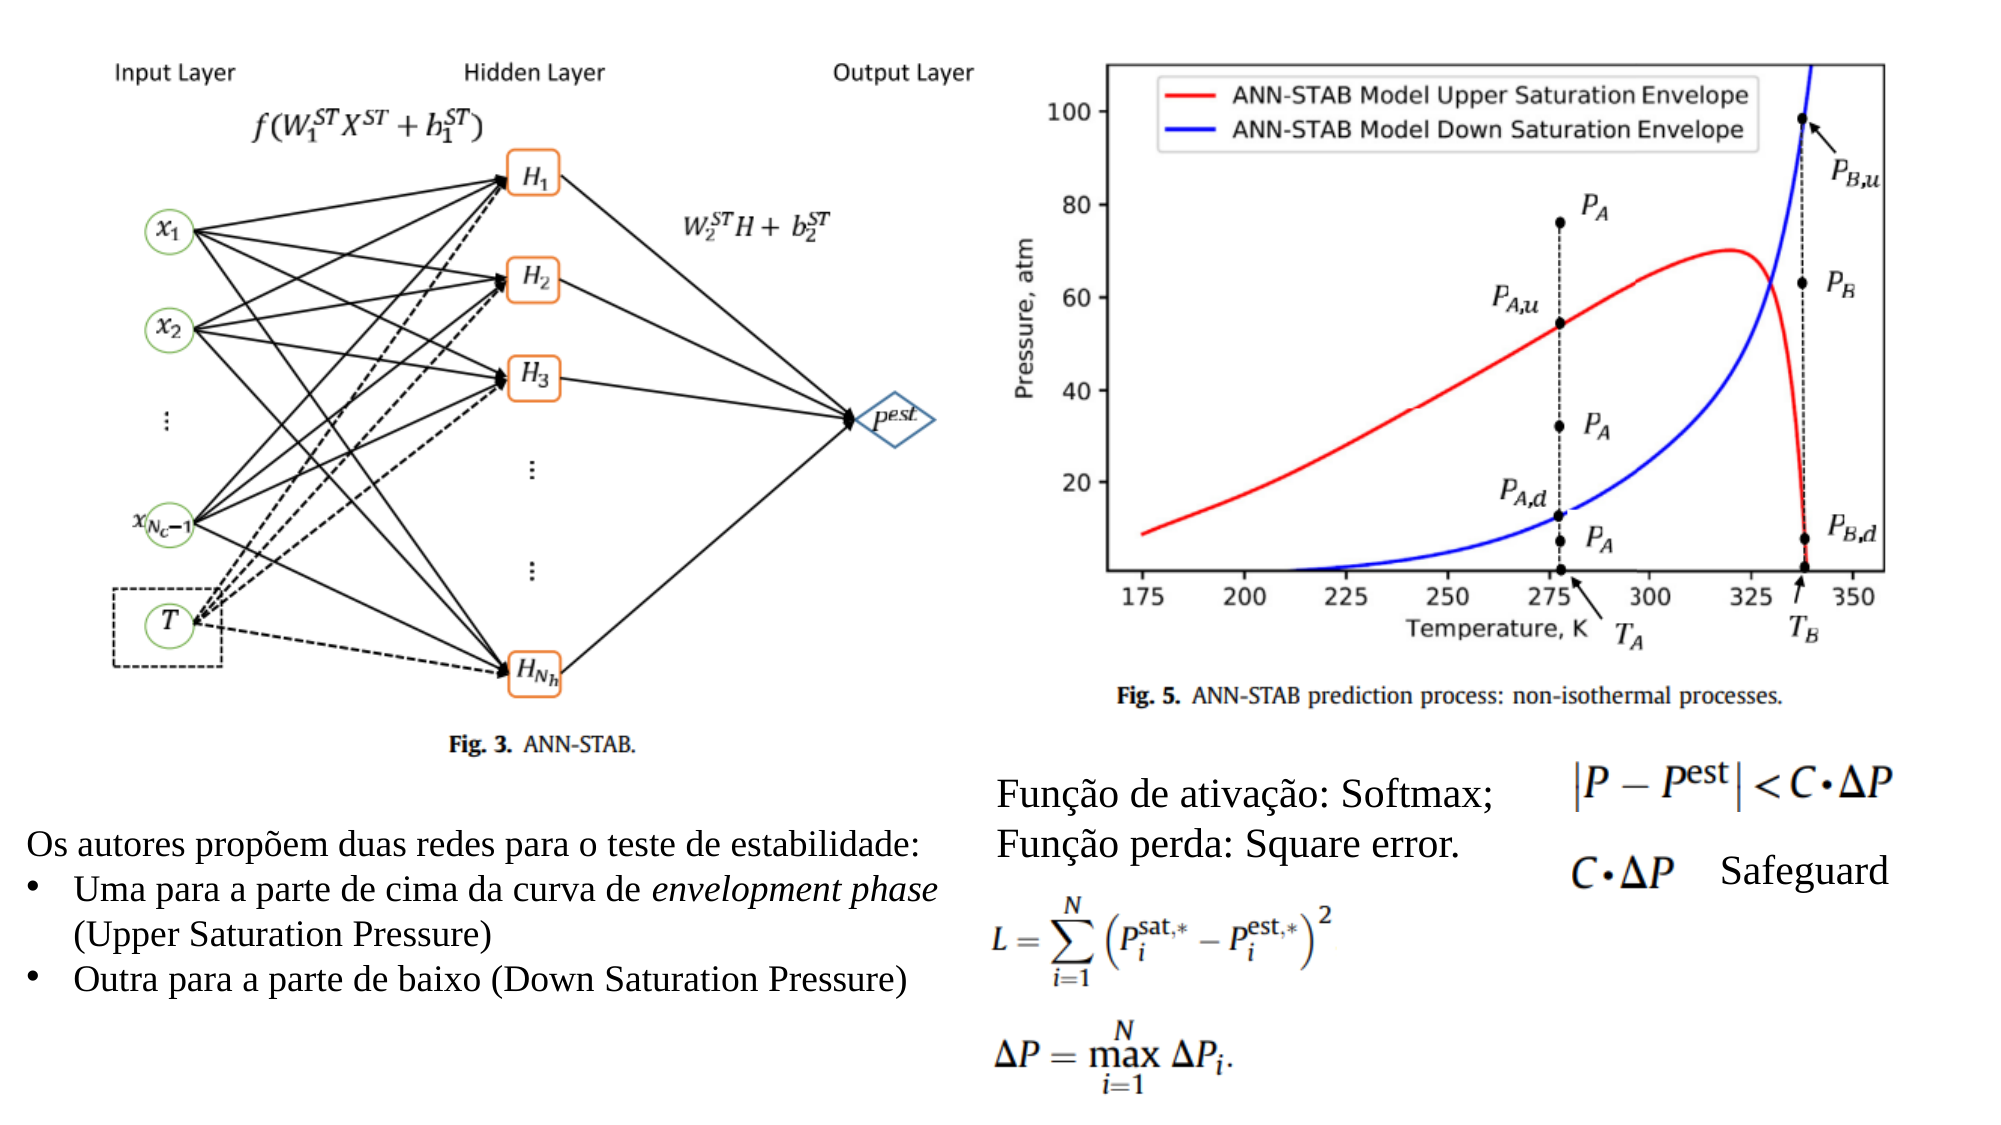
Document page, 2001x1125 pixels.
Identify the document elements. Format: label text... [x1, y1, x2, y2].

text_box Os autores propõem duas redes para o teste de estabilidade: Uma para a parte de cima da curva de envelopment phase (Upper Saturation Pressure) Outra para a parte de baixo (Down Saturation Pressure) [11, 811, 1000, 1006]
picture [1572, 847, 1679, 898]
picture [997, 24, 1899, 722]
picture [981, 1001, 1235, 1113]
picture [101, 44, 982, 769]
text_box Função de ativação: Softmax; Função perda: Square error. [981, 758, 1642, 919]
picture [1562, 761, 1899, 812]
text_box Safeguard [1705, 835, 1925, 945]
picture [981, 873, 1337, 999]
